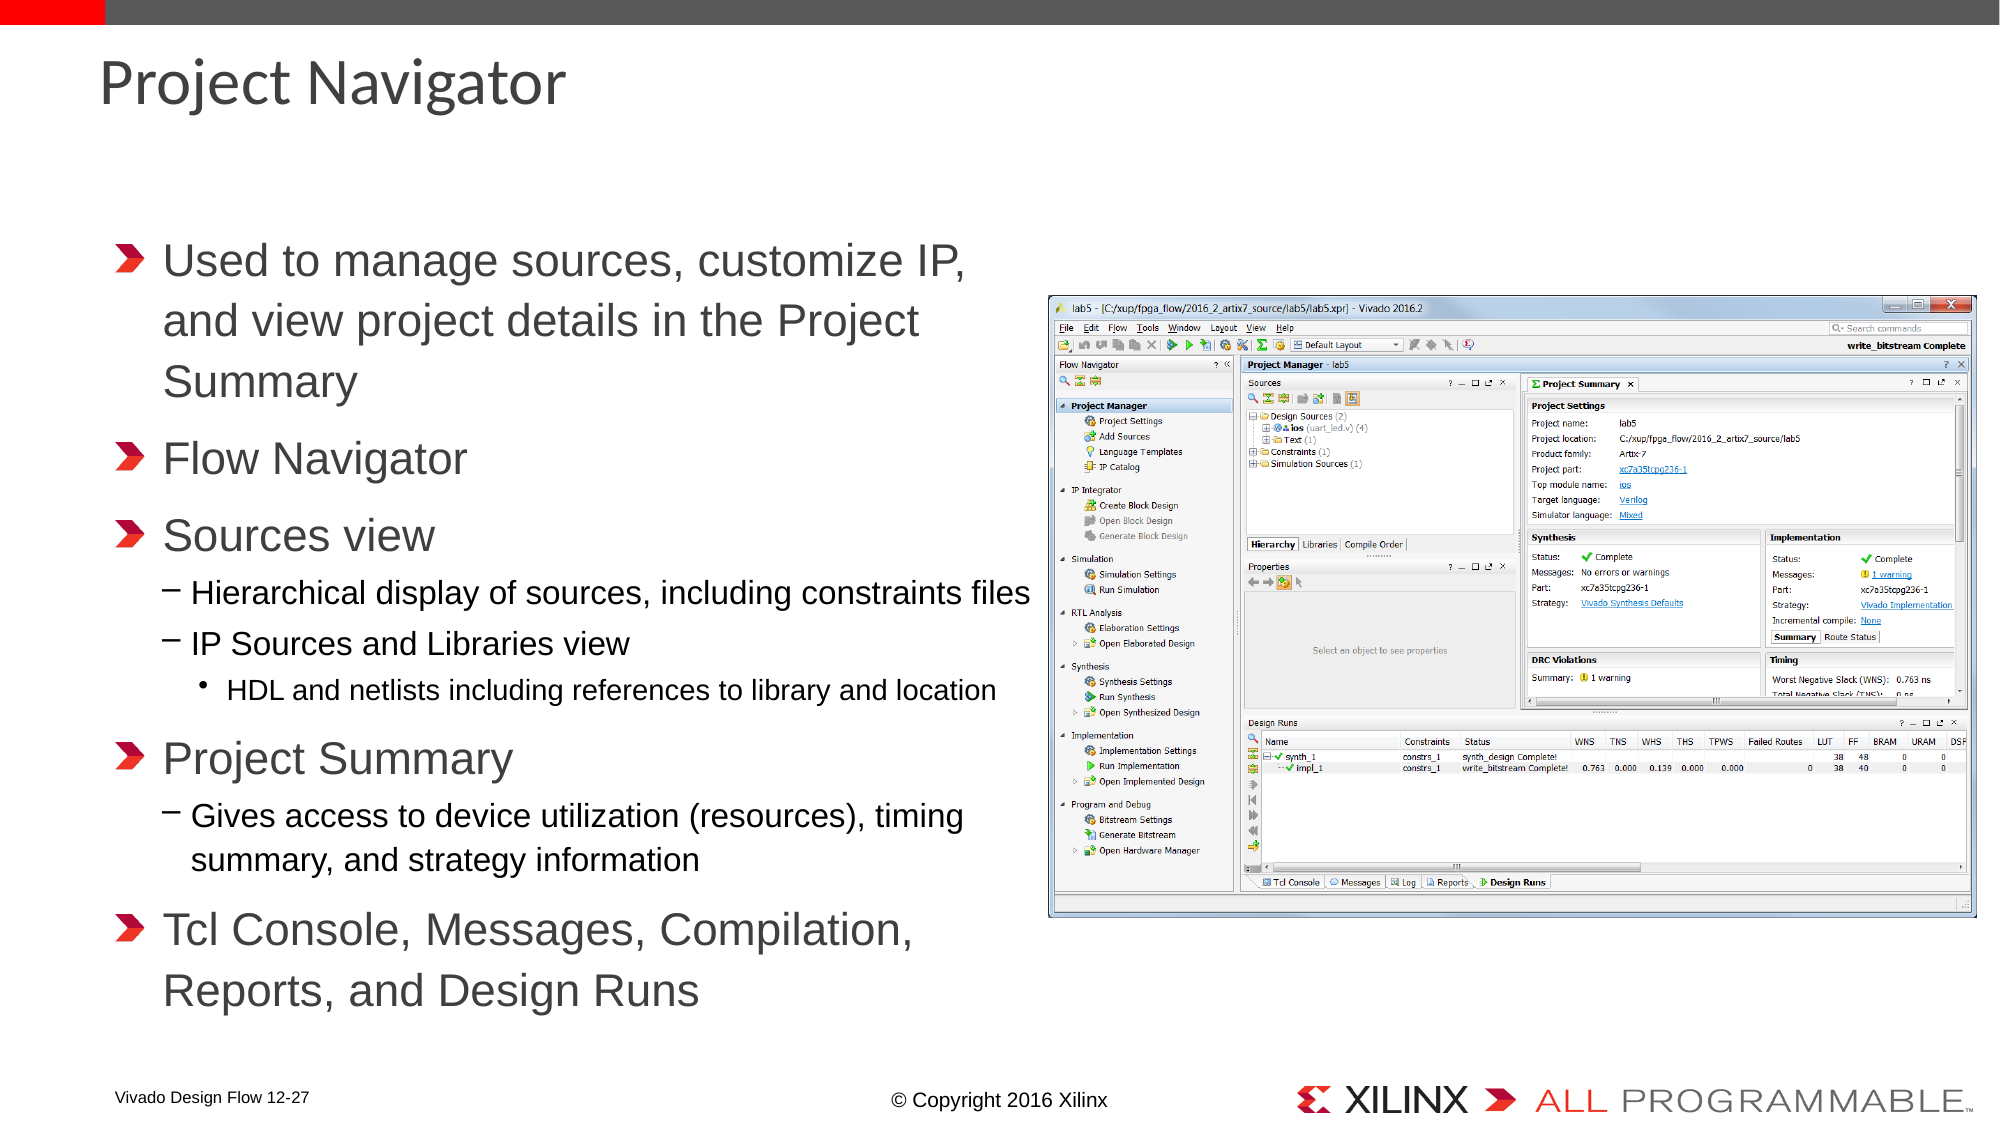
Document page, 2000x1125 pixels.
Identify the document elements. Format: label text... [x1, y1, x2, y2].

picture [114, 913, 145, 942]
picture [114, 519, 145, 548]
picture [114, 441, 145, 471]
slide_number Vivado Design Flow 12-27 [99, 1079, 452, 1125]
title Project Navigator [99, 34, 1900, 122]
picture [114, 243, 145, 273]
picture [1048, 295, 1977, 919]
footer © Copyright 2016 Xilinx [683, 1079, 1317, 1120]
picture [114, 741, 145, 770]
list Used to manage sources, customize IP, and view project details in the Project Summary Flow Navigator Sources view Hierarchical display of sources, including constraints files IP Sources and Libraries view HDL and netlists including references to library and location Project Summary Gives access to device utilization (resources), timing summary, and strategy information Tcl Console, Messages, Compilation, Reports, and Design Runs [99, 217, 1049, 918]
picture [1317, 1086, 1973, 1113]
